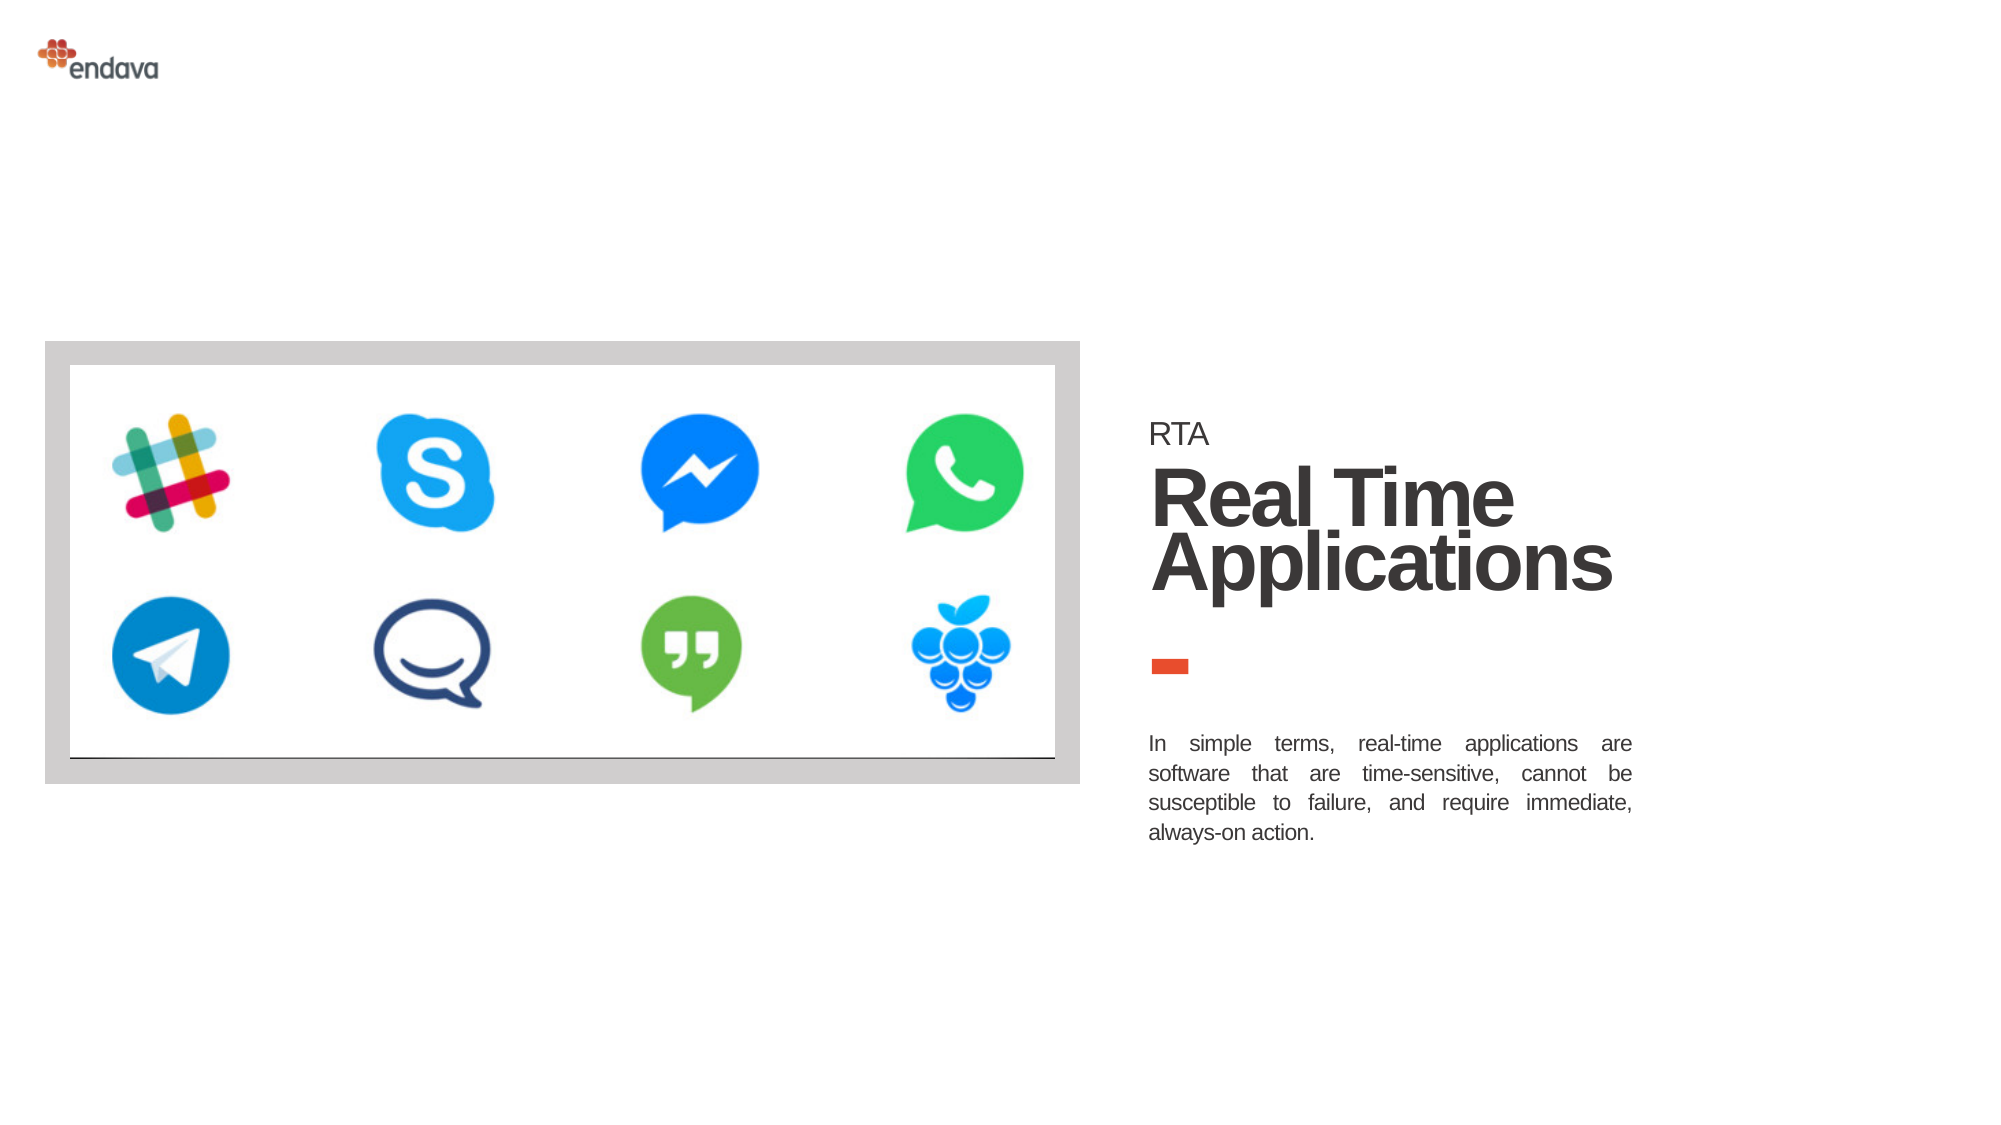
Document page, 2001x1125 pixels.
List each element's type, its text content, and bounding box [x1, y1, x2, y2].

text_box RTA [1133, 404, 1871, 460]
text_box In simple terms, real-time applications are software that are time-sensitive, cannot be susceptible to failure, and require immediate, always-on action. [1133, 718, 1648, 853]
picture [0, 0, 256, 216]
text_box Real Time Applications [1135, 471, 1971, 615]
text_box [1151, 658, 1189, 675]
picture [45, 340, 1080, 785]
